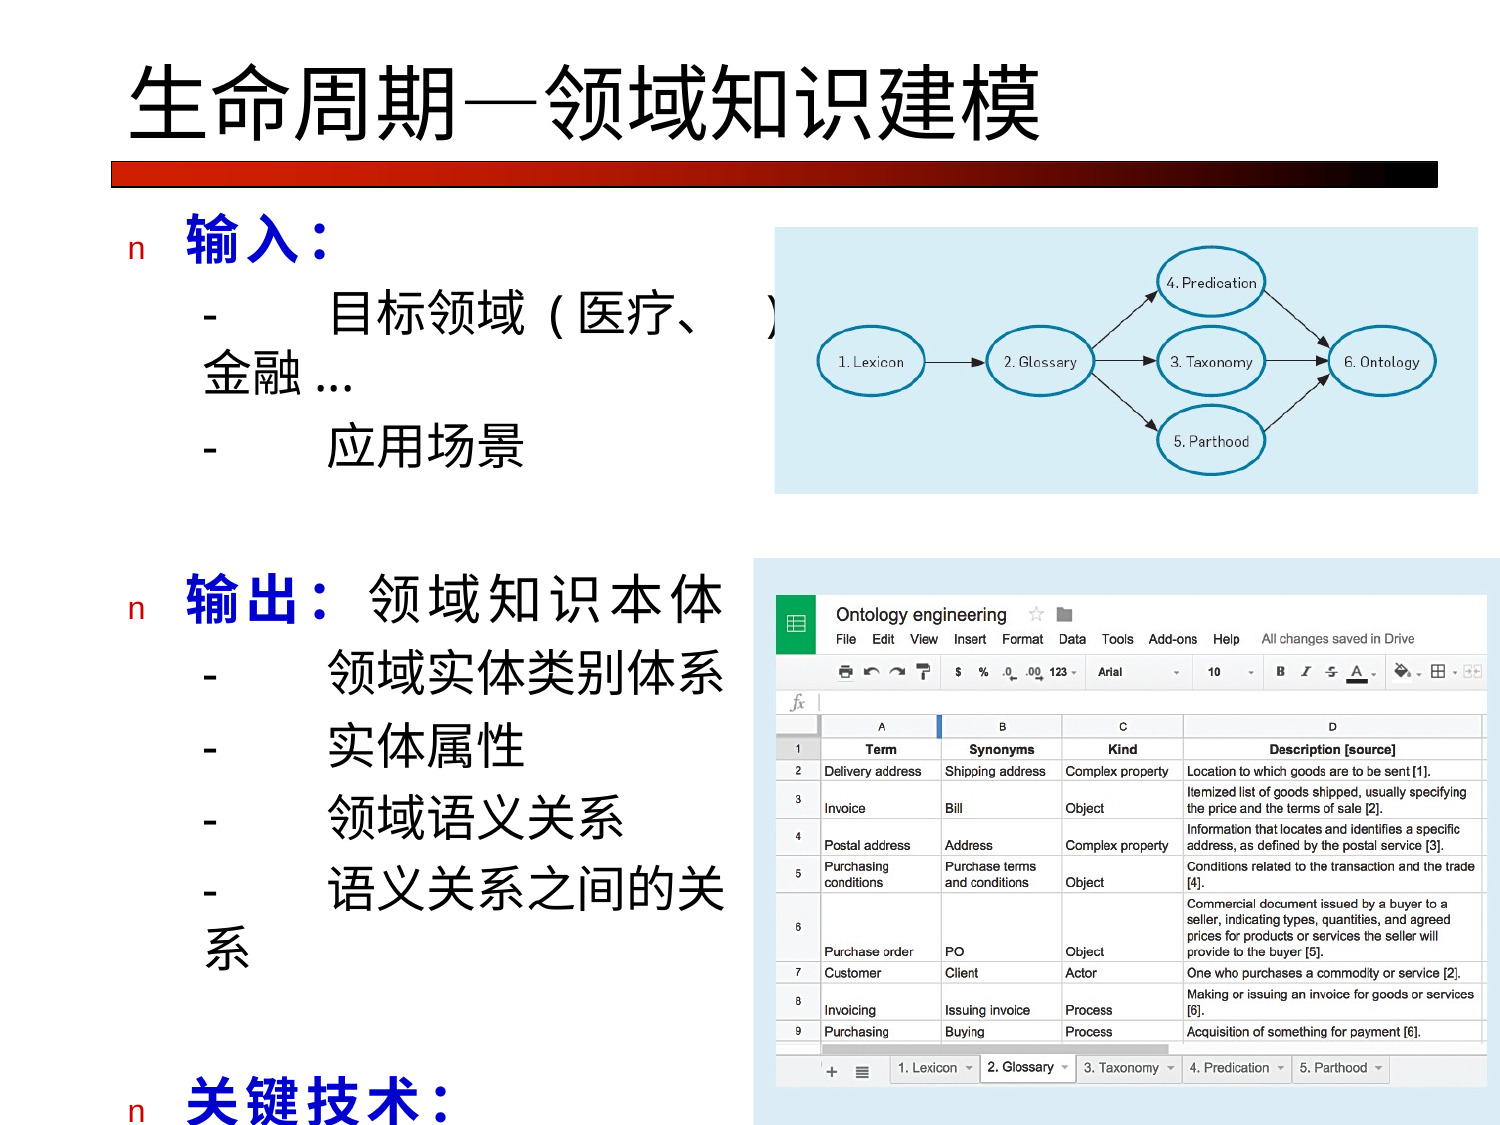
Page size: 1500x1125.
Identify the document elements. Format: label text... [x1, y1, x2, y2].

title 生命周期—领域知识建模 [124, 51, 1376, 154]
text_box [111, 161, 1437, 188]
text_box ) [766, 281, 774, 494]
text_box n 输入： - 目标领域 (医疗、金融... - 应用场景 n 输出：领域知识本体 - 领域实体类别体系 - 实体属性 - 领域语义关系 - 语义关系之间的关系 n 关键技术： - Ontology Engineering [125, 204, 769, 1077]
text_box [774, 227, 1479, 494]
text_box [753, 558, 1500, 1125]
